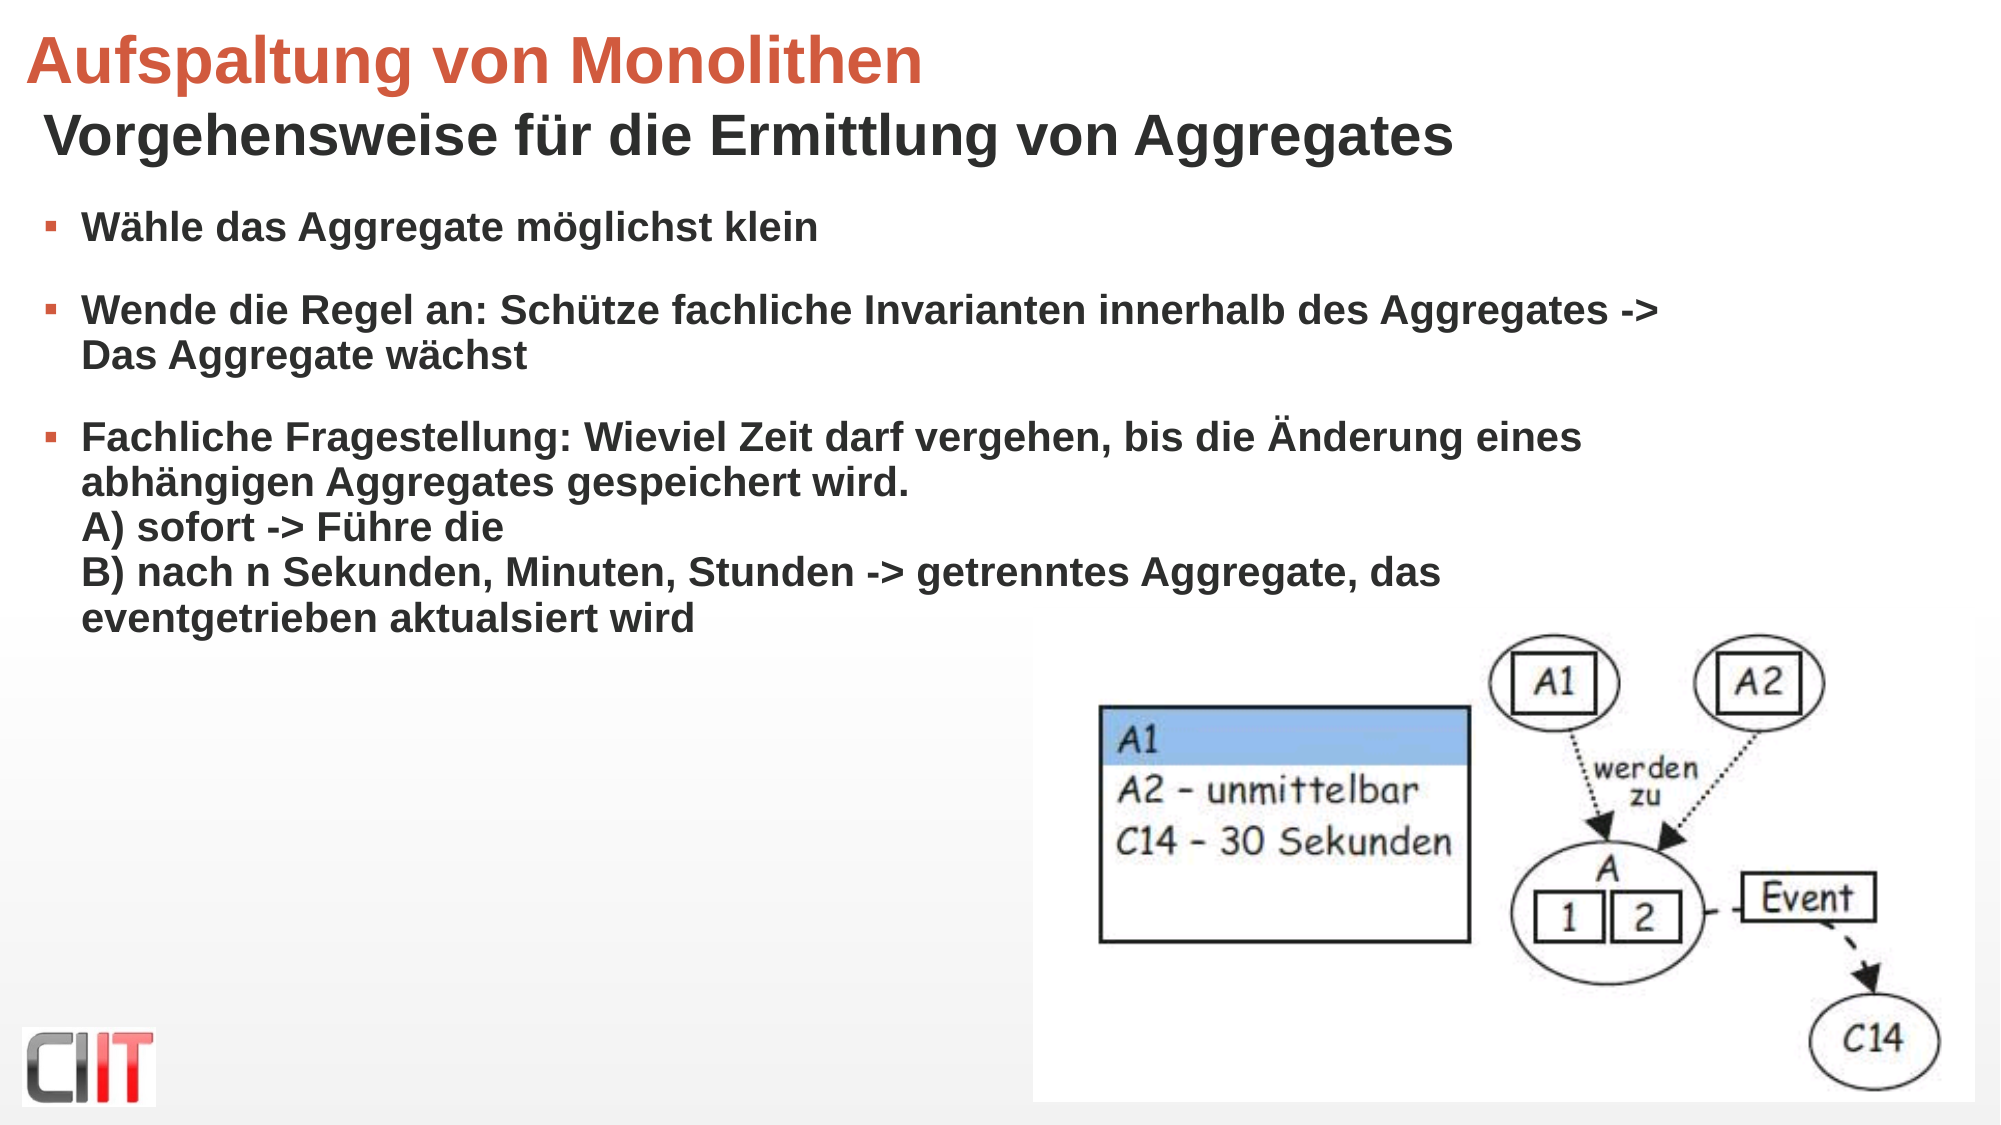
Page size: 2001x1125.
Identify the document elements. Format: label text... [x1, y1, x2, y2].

picture [1033, 606, 1975, 1102]
picture [22, 1027, 156, 1107]
title Aufspaltung von Monolithen [10, 7, 1586, 106]
list Vorgehensweise für die Ermittlung von Aggregates Wähle das Aggregate möglichst klein Wende die Regel an: Schütze fachliche Invarianten innerhalb des Aggregates -> Das Aggregate wächst Fachliche Fragestellung: Wieviel Zeit darf vergehen, bis die Änderung eines abhängigen Aggregates gespeichert wird. A) sofort -> Führe die B) nach n Sekunden, Minuten, Stunden -> getrenntes Aggregate, das eventgetrieben aktualsiert wird [28, 97, 1697, 1011]
